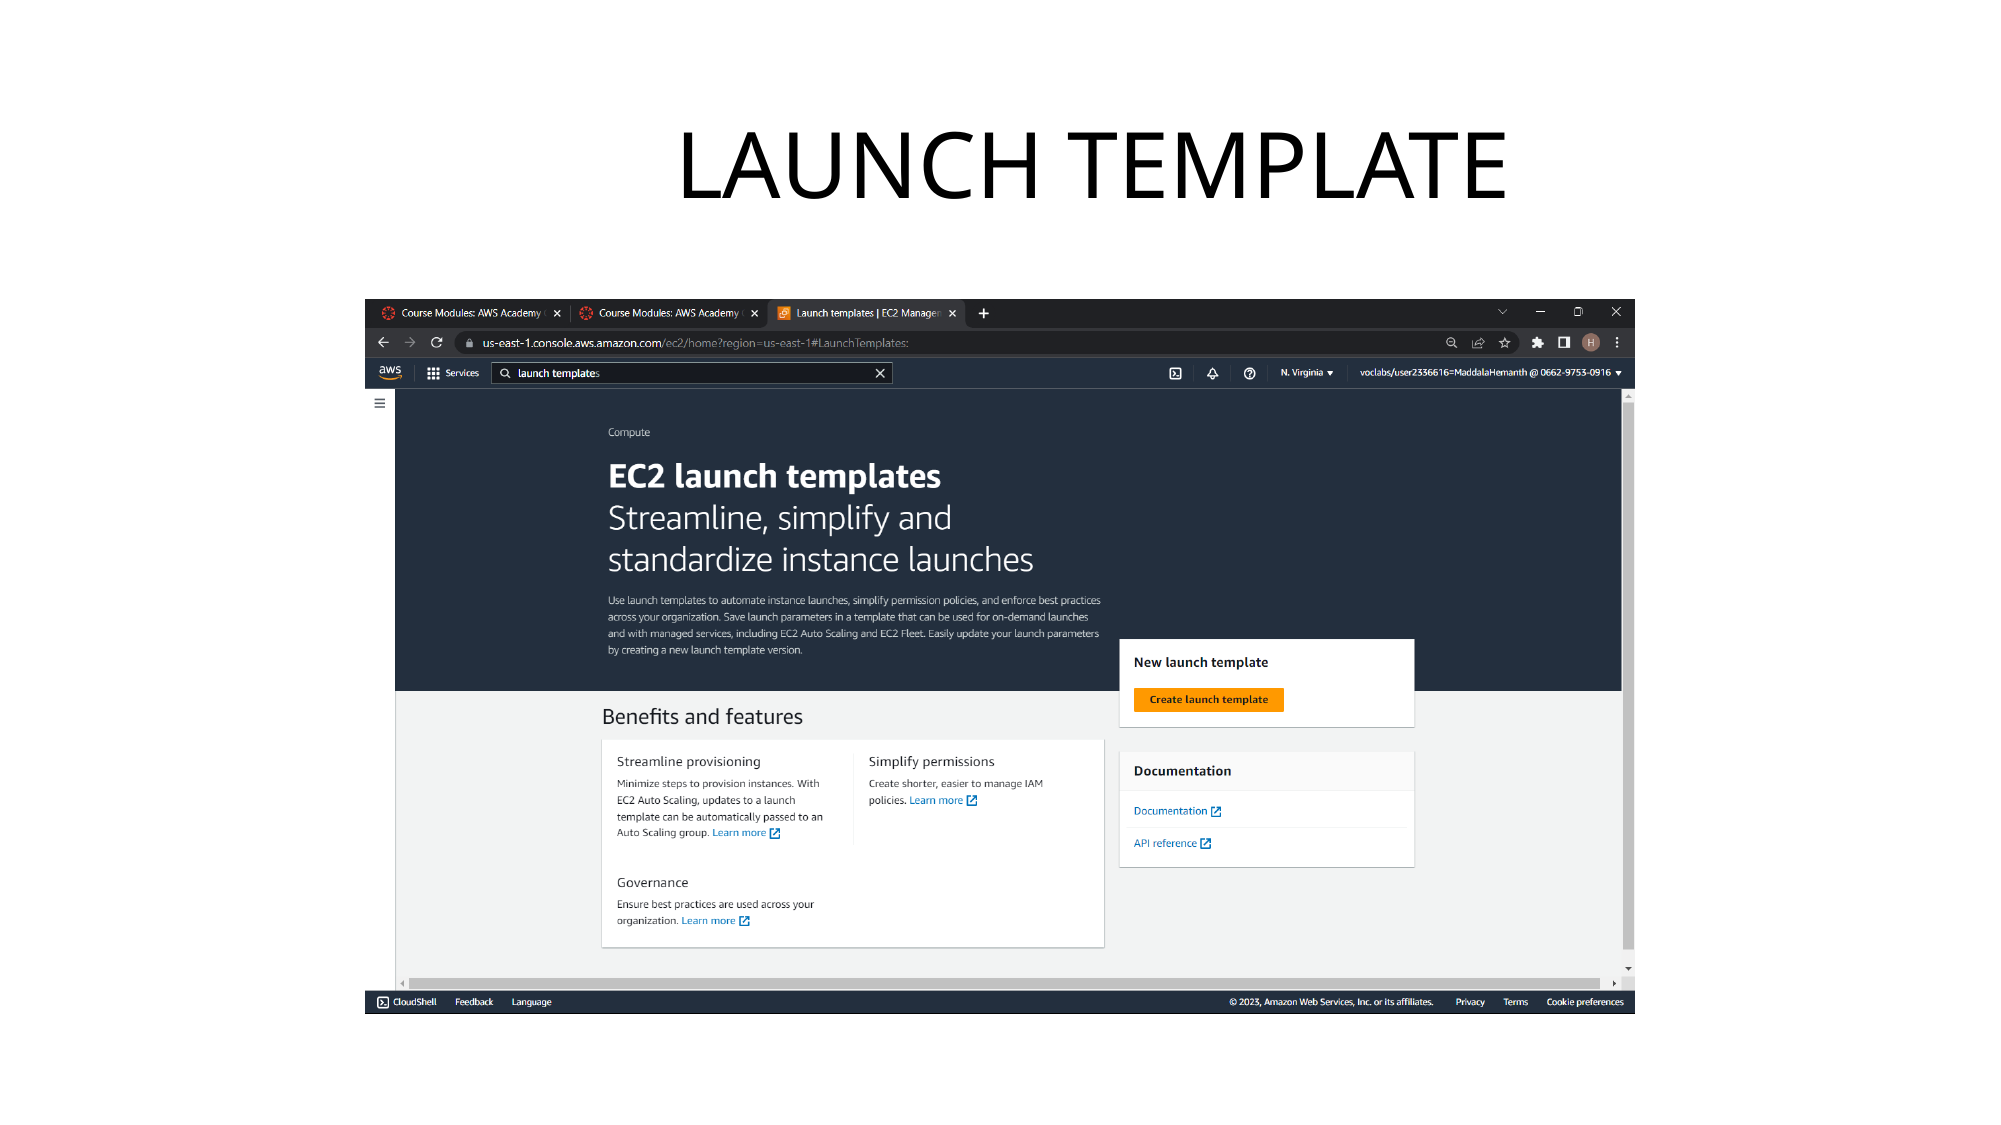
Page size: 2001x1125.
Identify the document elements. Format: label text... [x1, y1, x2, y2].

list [365, 299, 1635, 1014]
title LAUNCH TEMPLATE [137, 59, 1863, 278]
